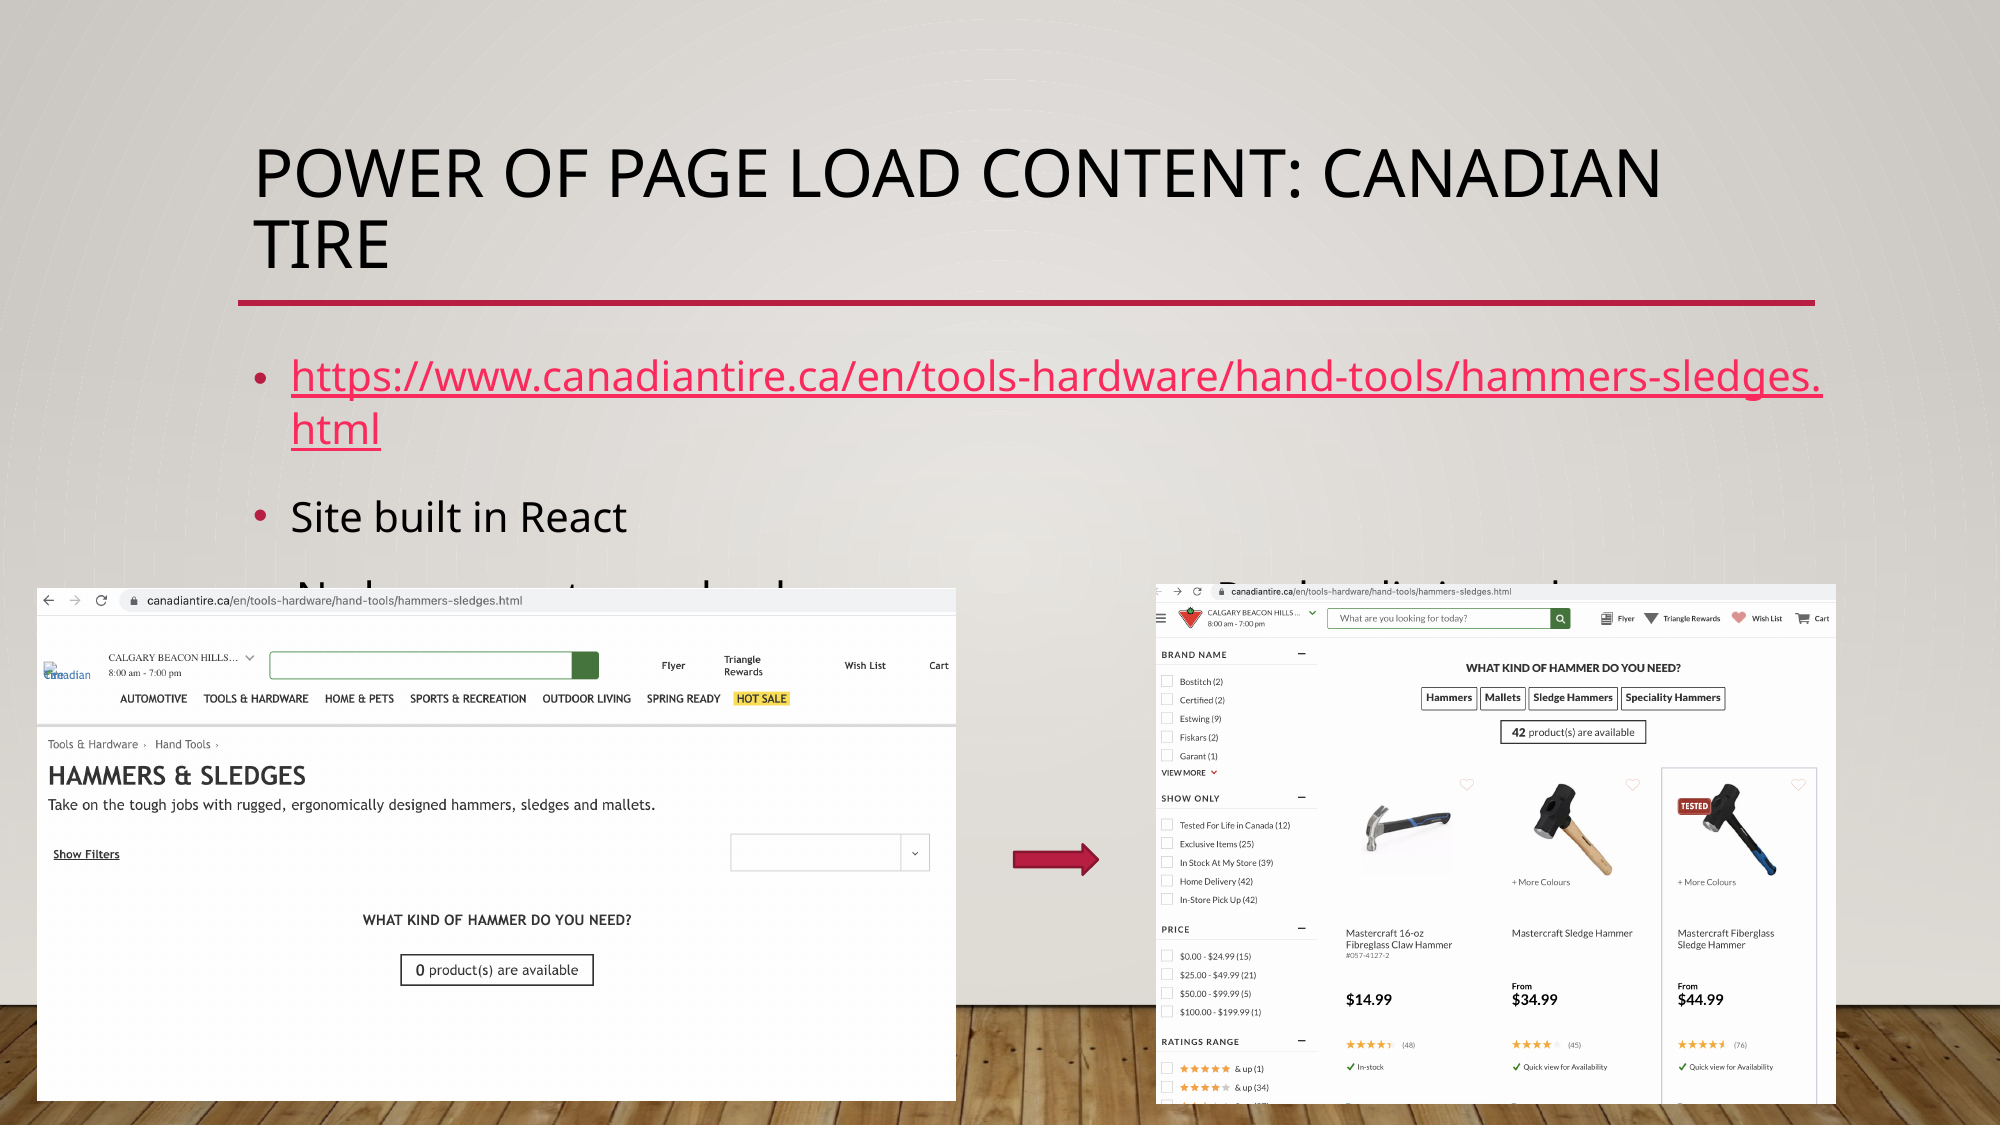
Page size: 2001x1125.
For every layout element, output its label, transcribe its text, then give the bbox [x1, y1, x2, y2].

text_box [1012, 843, 1099, 876]
list https://www.canadiantire.ca/en/tools-hardware/hand-tools/hammers-sledges.html Site built in React No hammer at page load Product listings shows up shortly after [238, 330, 1864, 897]
title Power of PAGE Load Content: Canadian tire [238, 131, 1814, 305]
picture [0, 584, 2000, 1125]
